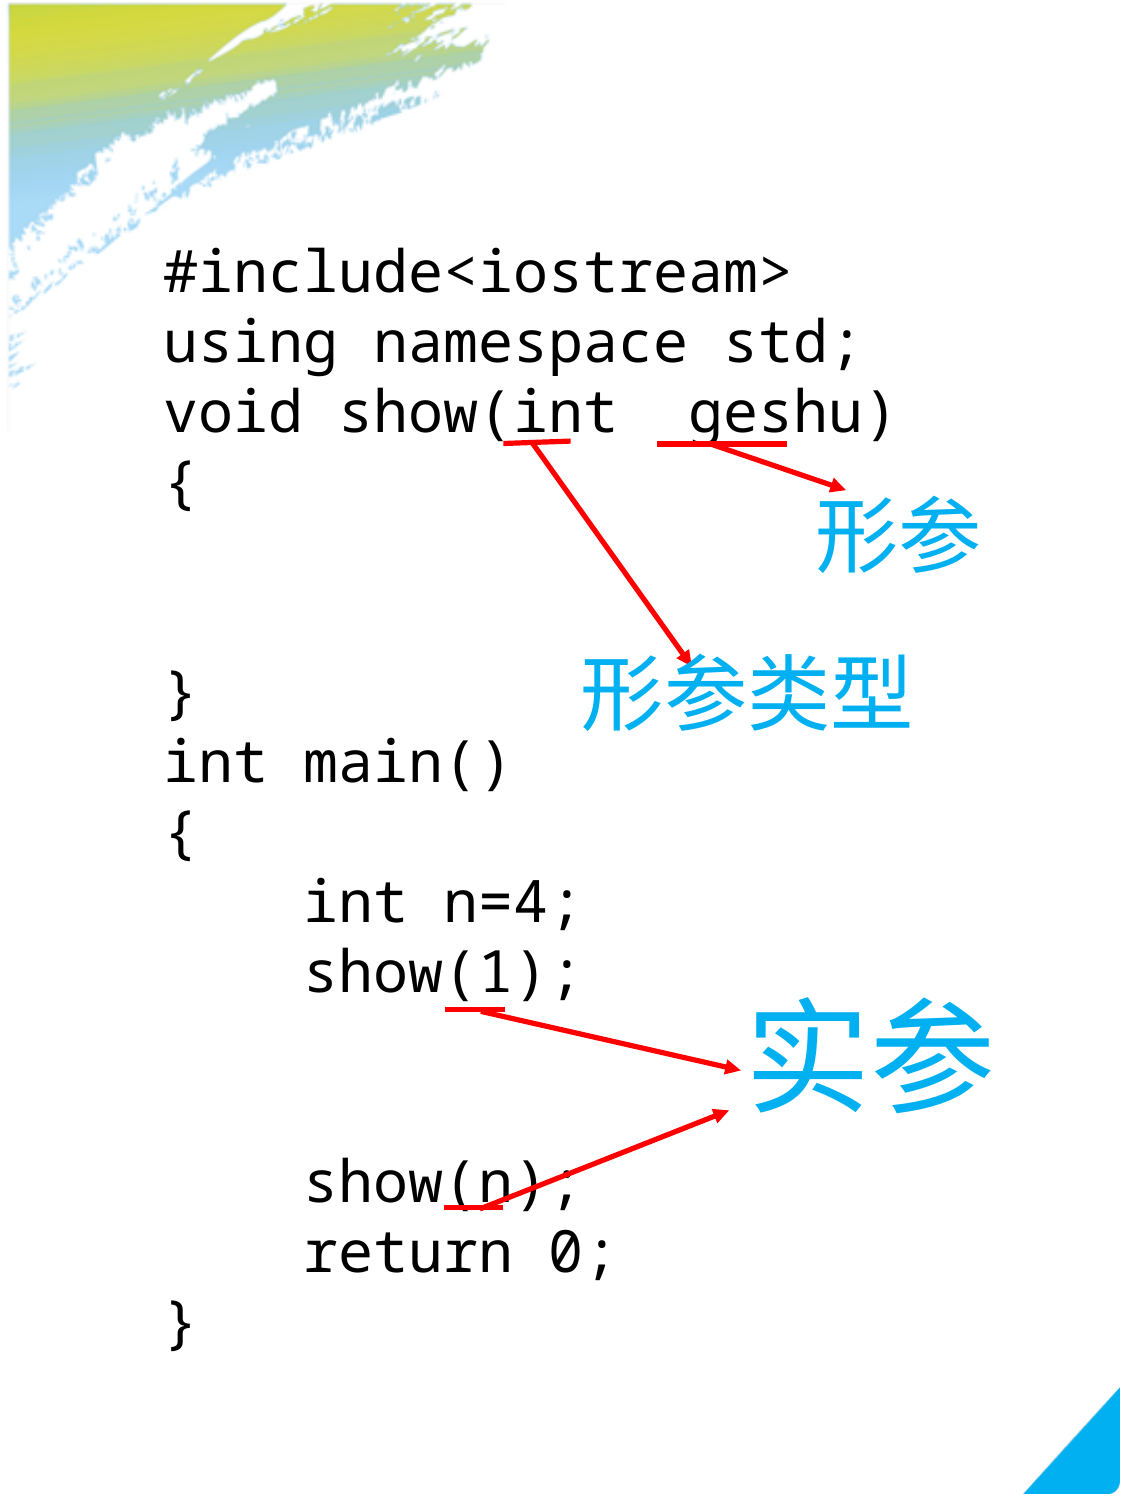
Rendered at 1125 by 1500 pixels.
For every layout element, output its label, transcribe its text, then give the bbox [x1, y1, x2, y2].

text_box 形参 [800, 475, 997, 591]
text_box 实参 [730, 971, 1011, 1137]
text_box #include<iostream> using namespace std; void show(int geshu) { } int main() { int n=4; show(1); show(n); return 0; } [148, 226, 1125, 1432]
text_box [530, 441, 692, 667]
picture [1023, 1387, 1118, 1492]
picture [1114, 1487, 1120, 1494]
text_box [709, 443, 846, 491]
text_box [1, 0, 523, 440]
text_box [480, 1011, 741, 1071]
text_box 形参类型 [566, 633, 1124, 749]
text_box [479, 1110, 729, 1210]
